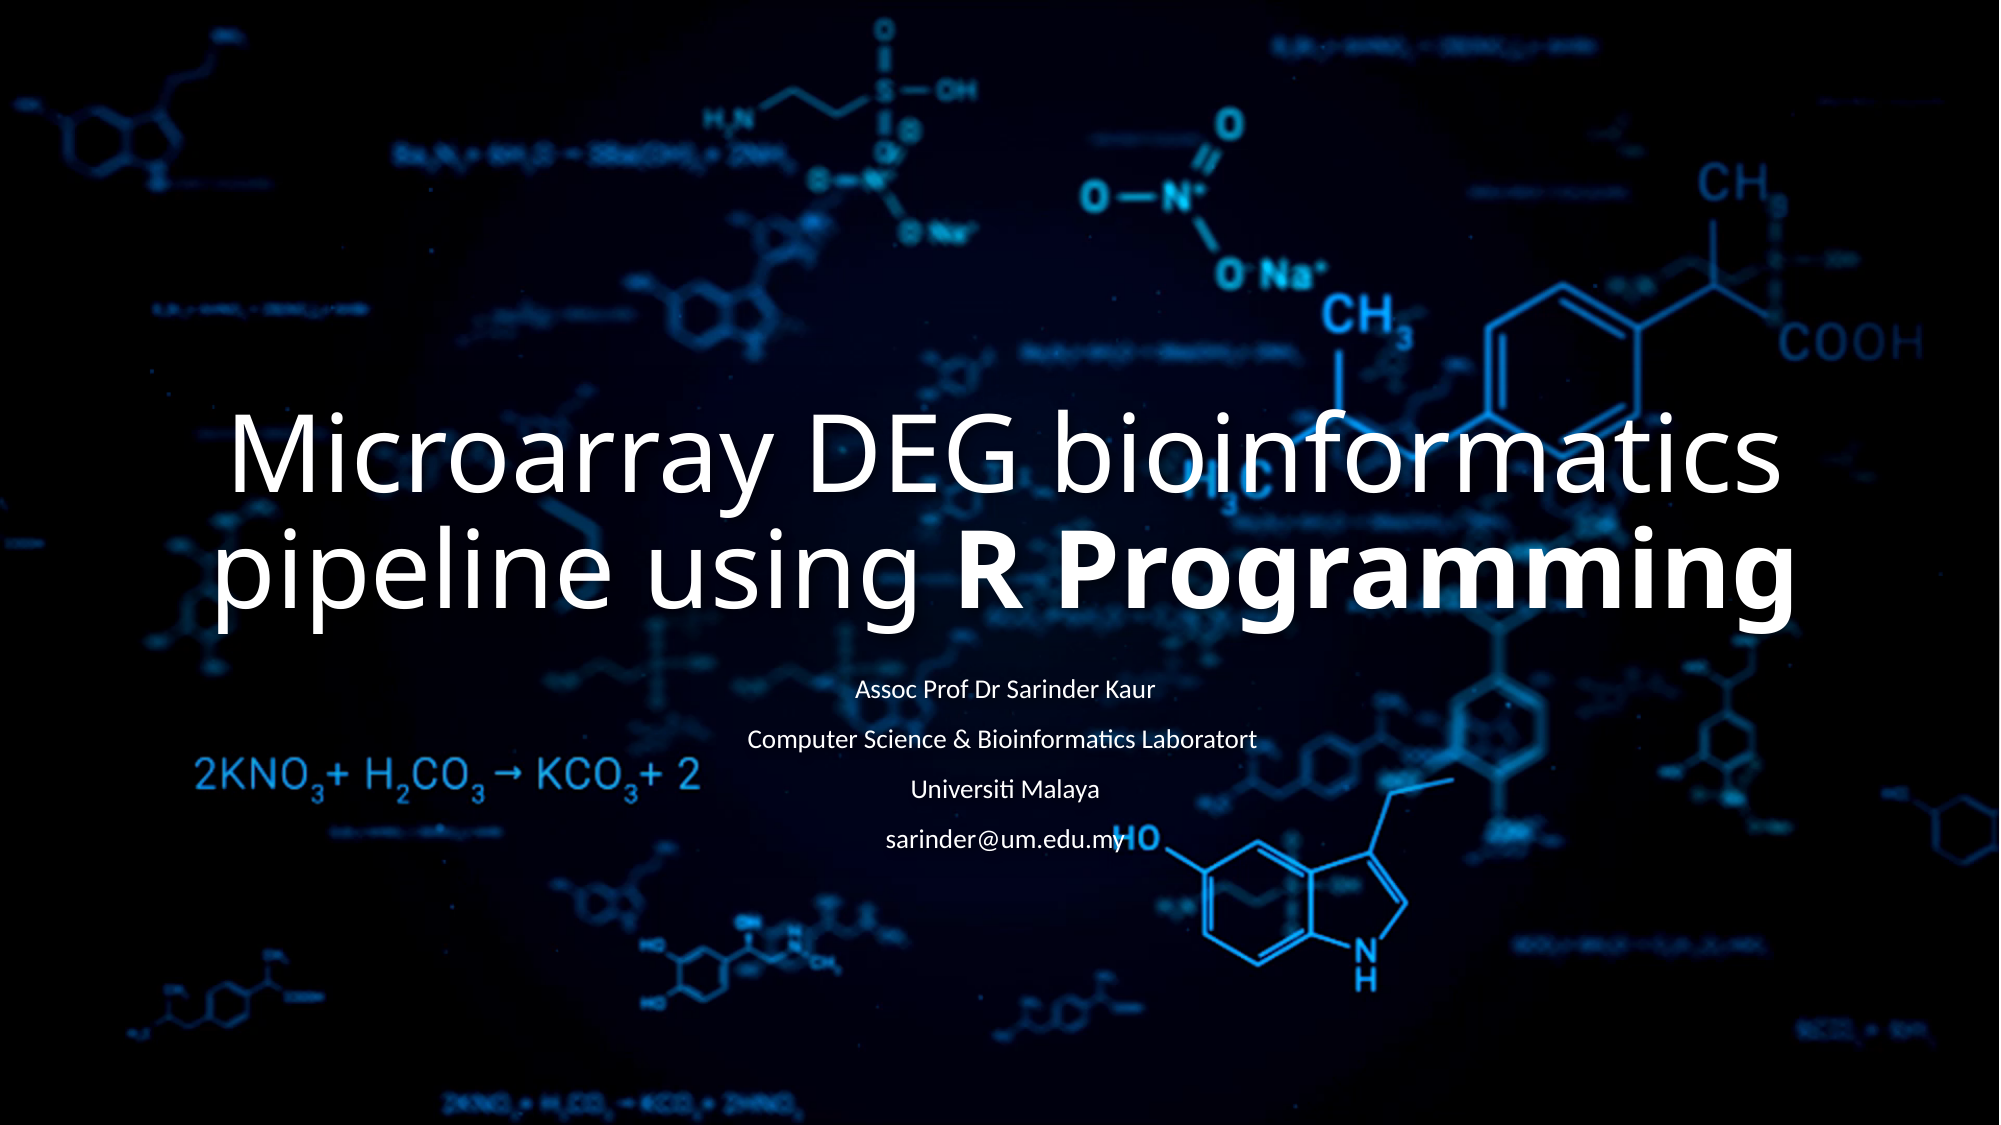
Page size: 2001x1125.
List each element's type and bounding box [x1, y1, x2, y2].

text_box [0, 0, 2000, 1125]
